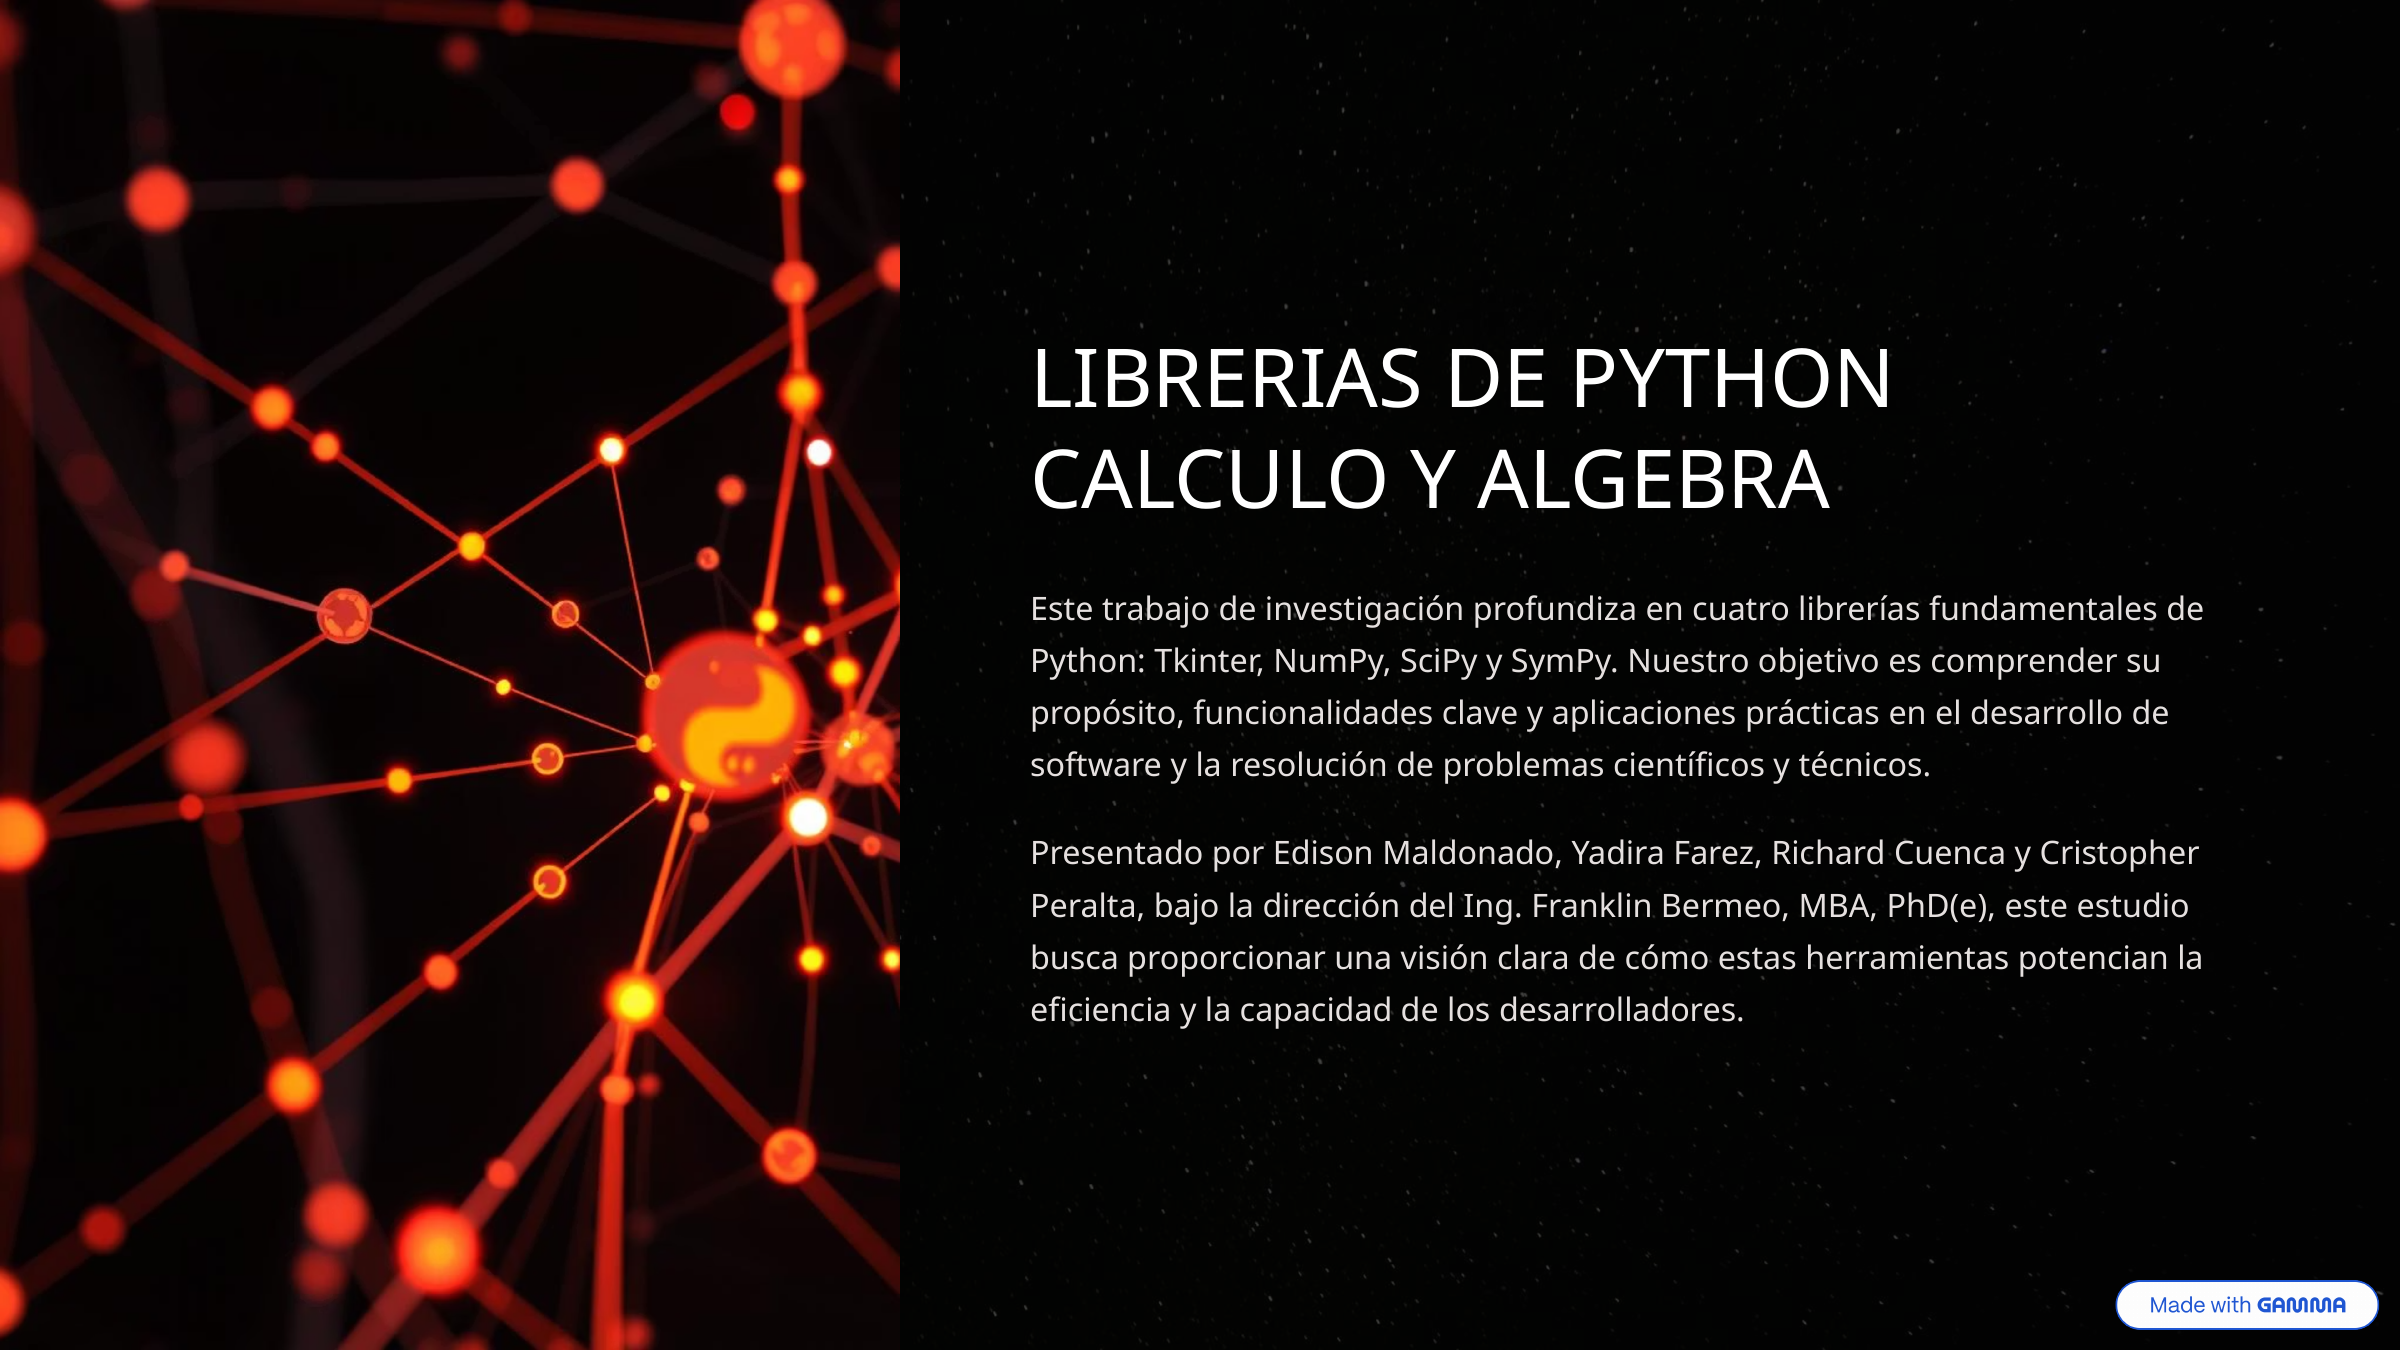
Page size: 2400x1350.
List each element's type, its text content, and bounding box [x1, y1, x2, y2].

picture [0, 0, 2400, 1350]
text_box Presentado por Edison Maldonado, Yadira Farez, Richard Cuenca y Cristopher Peralta, bajo la dirección del Ing. Franklin Bermeo, MBA, PhD(e), este estudio busca proporcionar una visión clara de cómo estas herramientas potencian la eficiencia y la capacidad de los desarrolladores. [1030, 819, 2270, 1028]
text_box Este trabajo de investigación profundiza en cuatro librerías fundamentales de Python: Tkinter, NumPy, SciPy y SymPy. Nuestro objetivo es comprender su propósito, funcionalidades clave y aplicaciones prácticas en el desarrollo de software y la resolución de problemas científicos y técnicos. [1030, 574, 2270, 783]
text_box LIBRERIAS DE PYTHON CALCULO Y ALGEBRA [1030, 322, 2270, 526]
